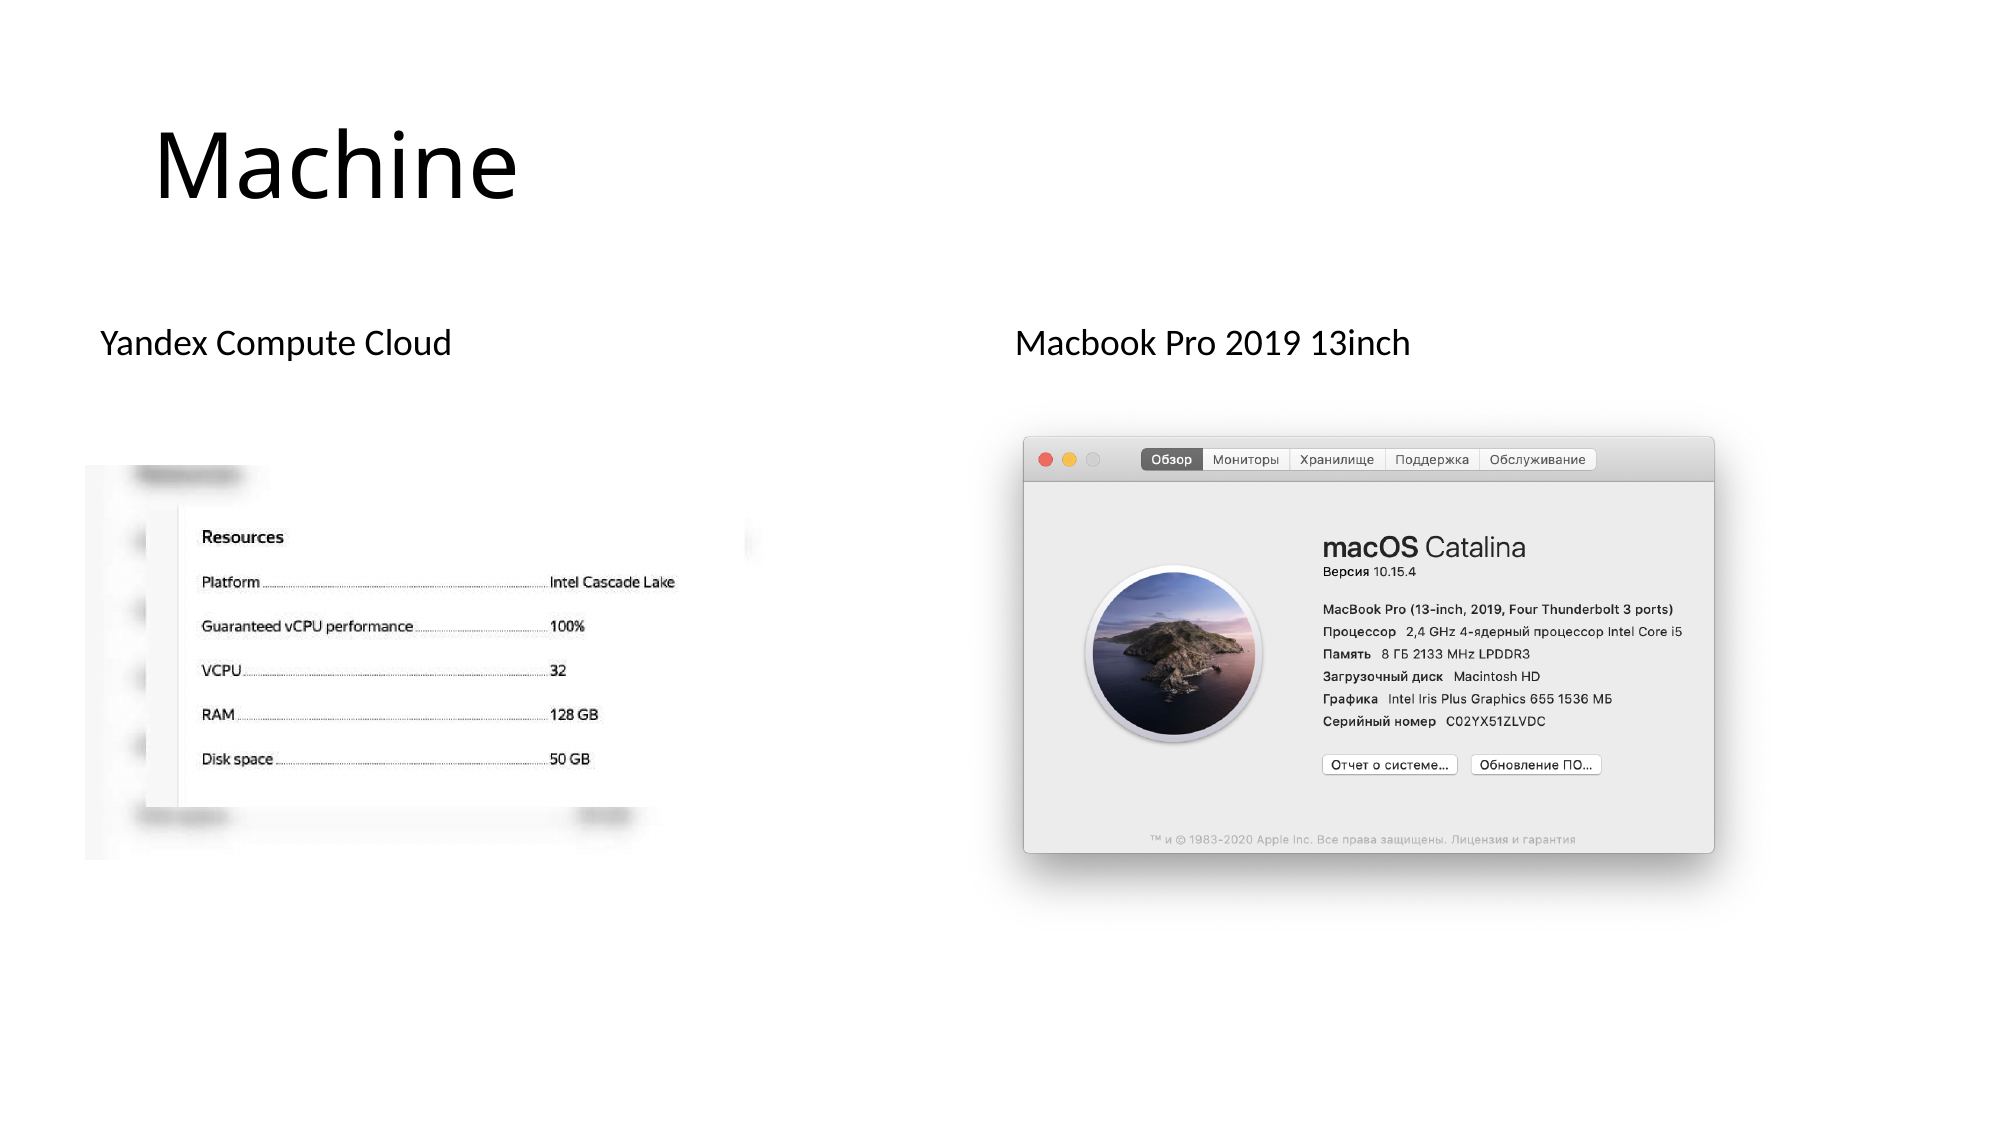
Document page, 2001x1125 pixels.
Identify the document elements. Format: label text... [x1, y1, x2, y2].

picture [957, 392, 1780, 941]
text_box Yandex Compute Cloud [85, 310, 999, 371]
picture [85, 465, 787, 860]
title Machine [137, 59, 1863, 278]
text_box Macbook Pro 2019 13inch [999, 310, 2000, 371]
